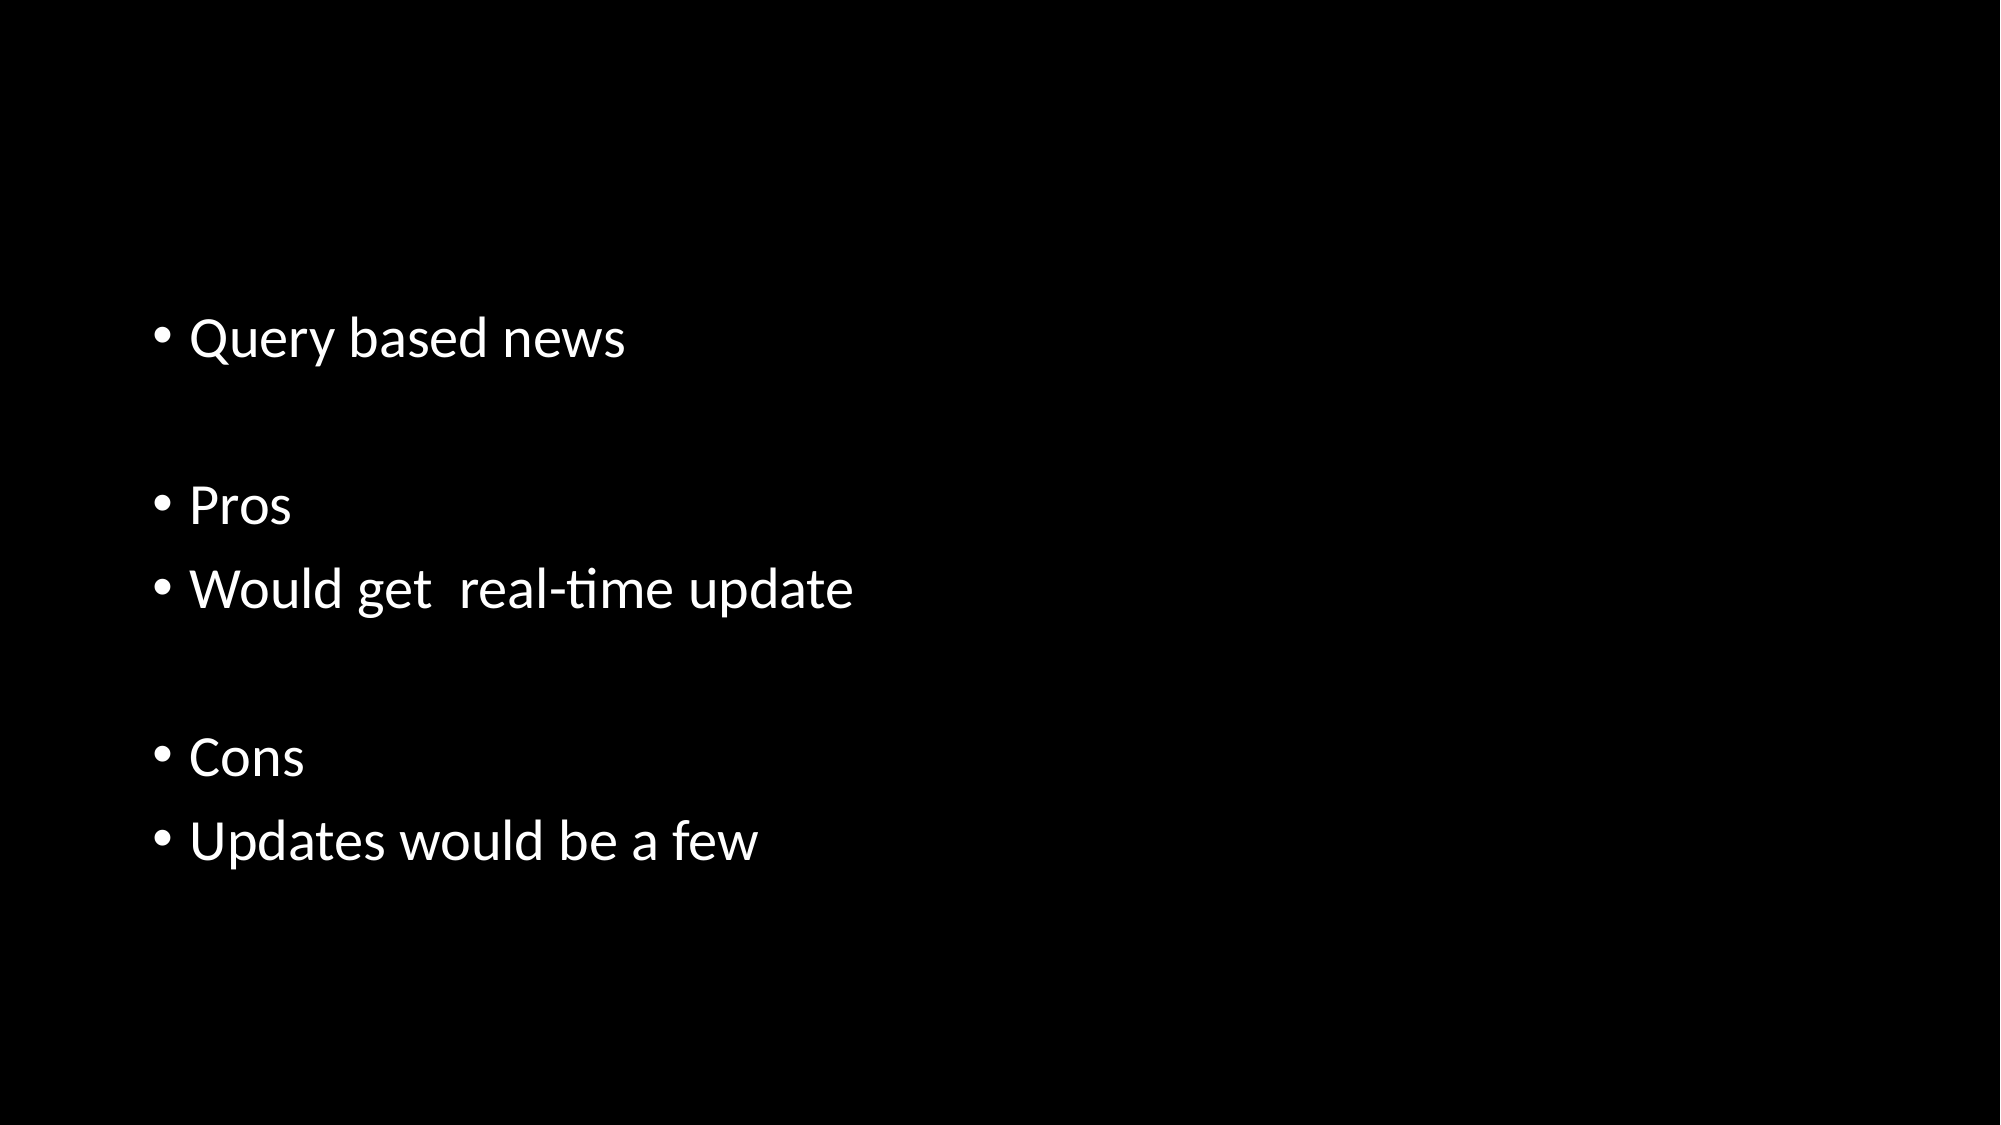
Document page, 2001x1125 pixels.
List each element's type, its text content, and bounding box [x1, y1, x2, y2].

list Query based news Pros Would get real-time update Cons Updates would be a few [137, 299, 1863, 1014]
